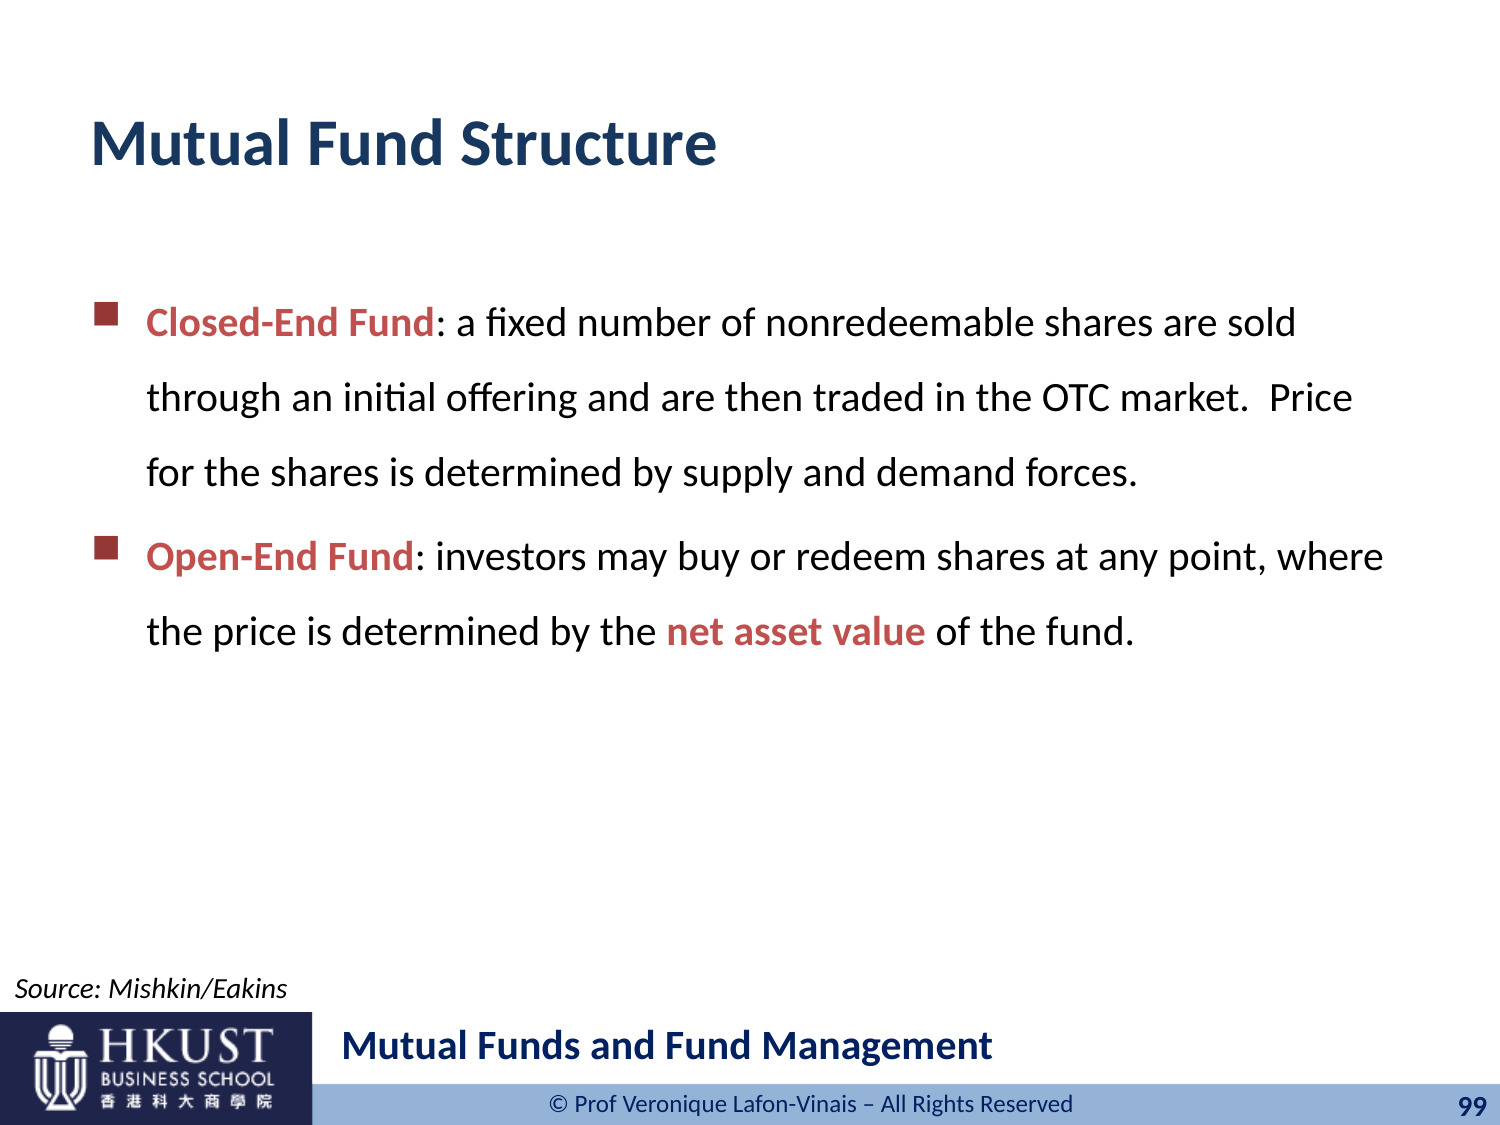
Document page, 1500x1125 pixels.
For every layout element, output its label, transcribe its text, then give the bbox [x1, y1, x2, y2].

text_box Source: Mishkin/Eakins [0, 961, 488, 1012]
picture [0, 1012, 1500, 1125]
slide_number 99 [1351, 1080, 1500, 1125]
list Closed-End Fund: a fixed number of nonredeemable shares are sold through an initial offering and are then traded in the OTC market. Price for the shares is determined by supply and demand forces. Open-End Fund: investors may buy or redeem shares at any point, where the price is determined by the net asset value of the fund. [74, 262, 1426, 1006]
footer Mutual Funds and Fund Management [326, 1007, 1500, 1078]
title Mutual Fund Structure [74, 44, 1426, 233]
